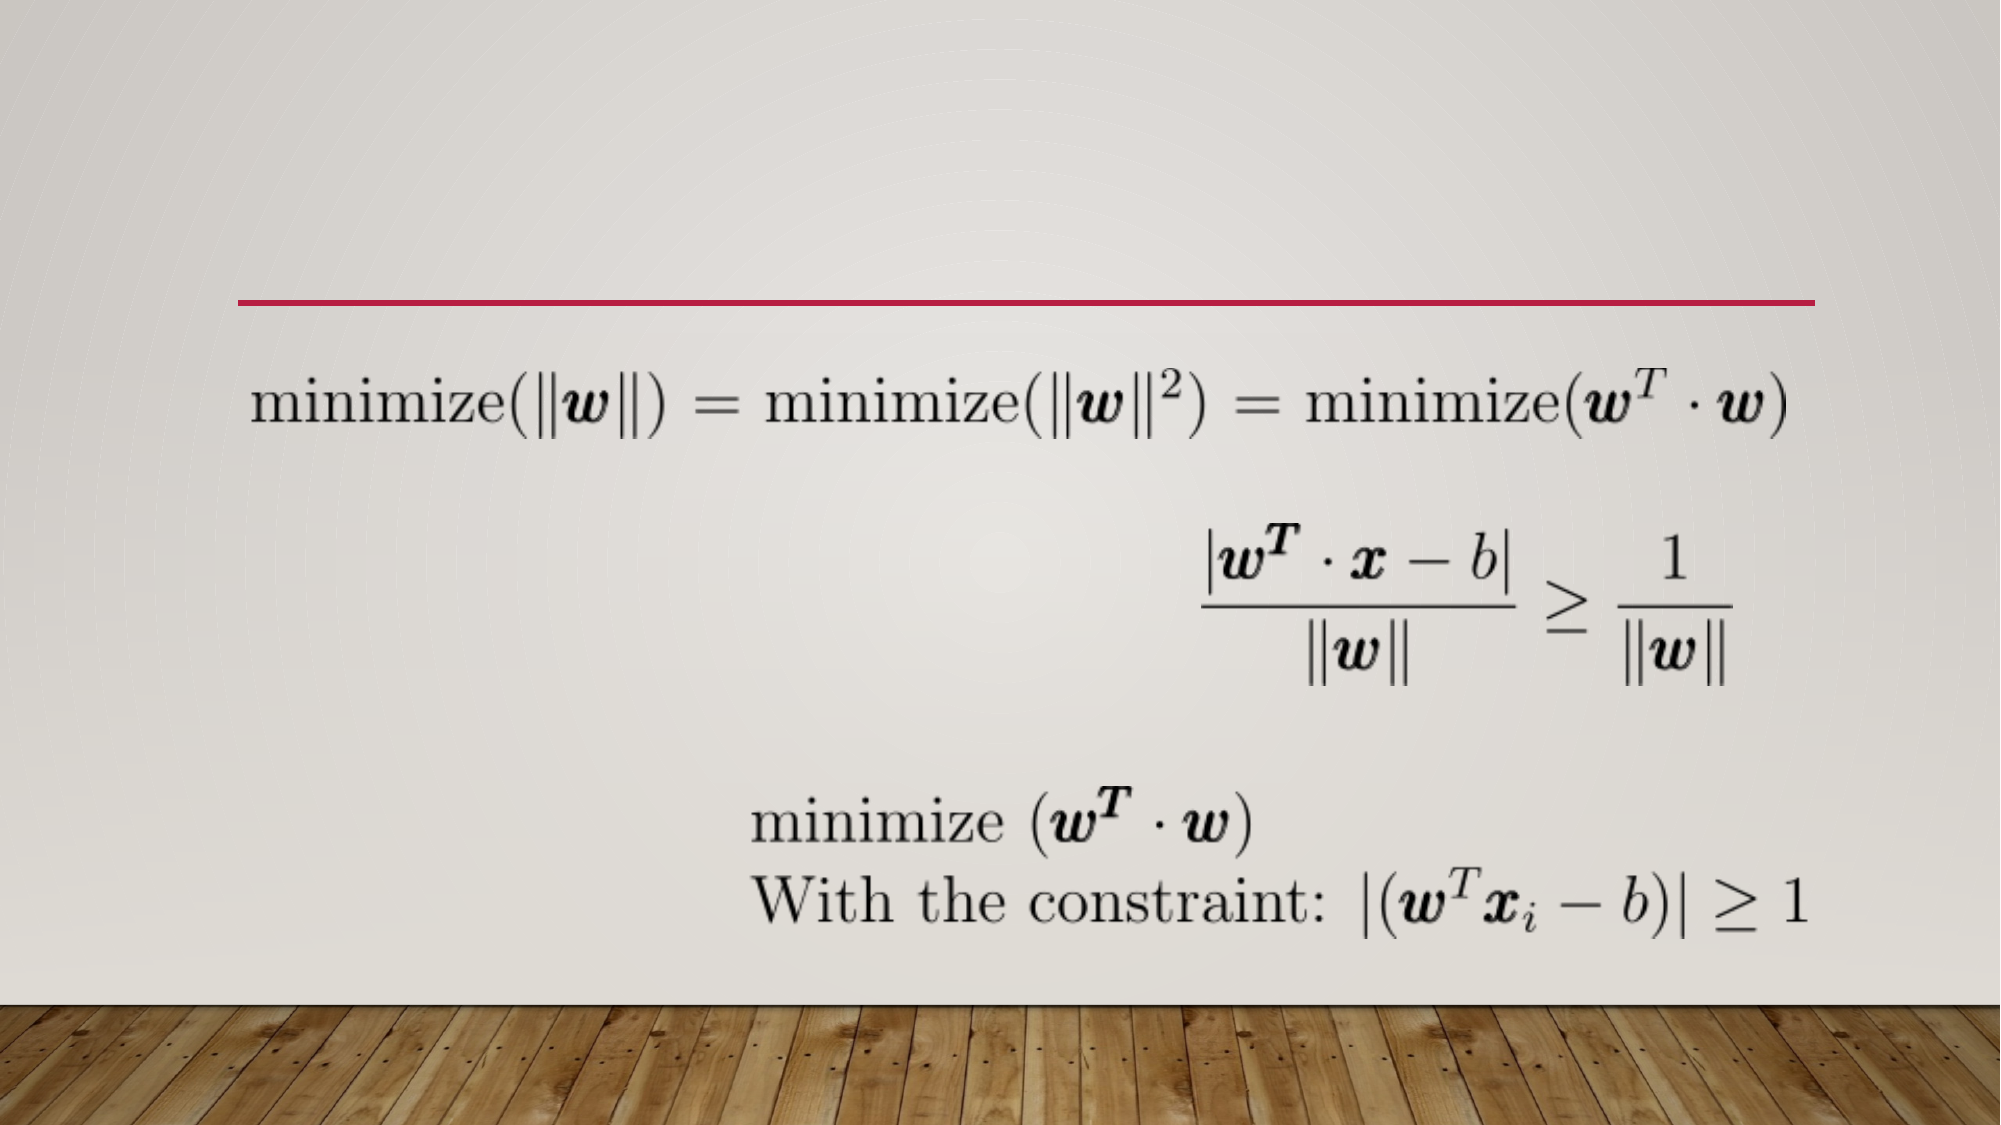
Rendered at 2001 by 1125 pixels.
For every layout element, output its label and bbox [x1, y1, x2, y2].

picture [249, 367, 1786, 440]
picture [0, 1005, 2000, 1125]
picture [1200, 523, 1733, 687]
picture [748, 786, 1810, 940]
